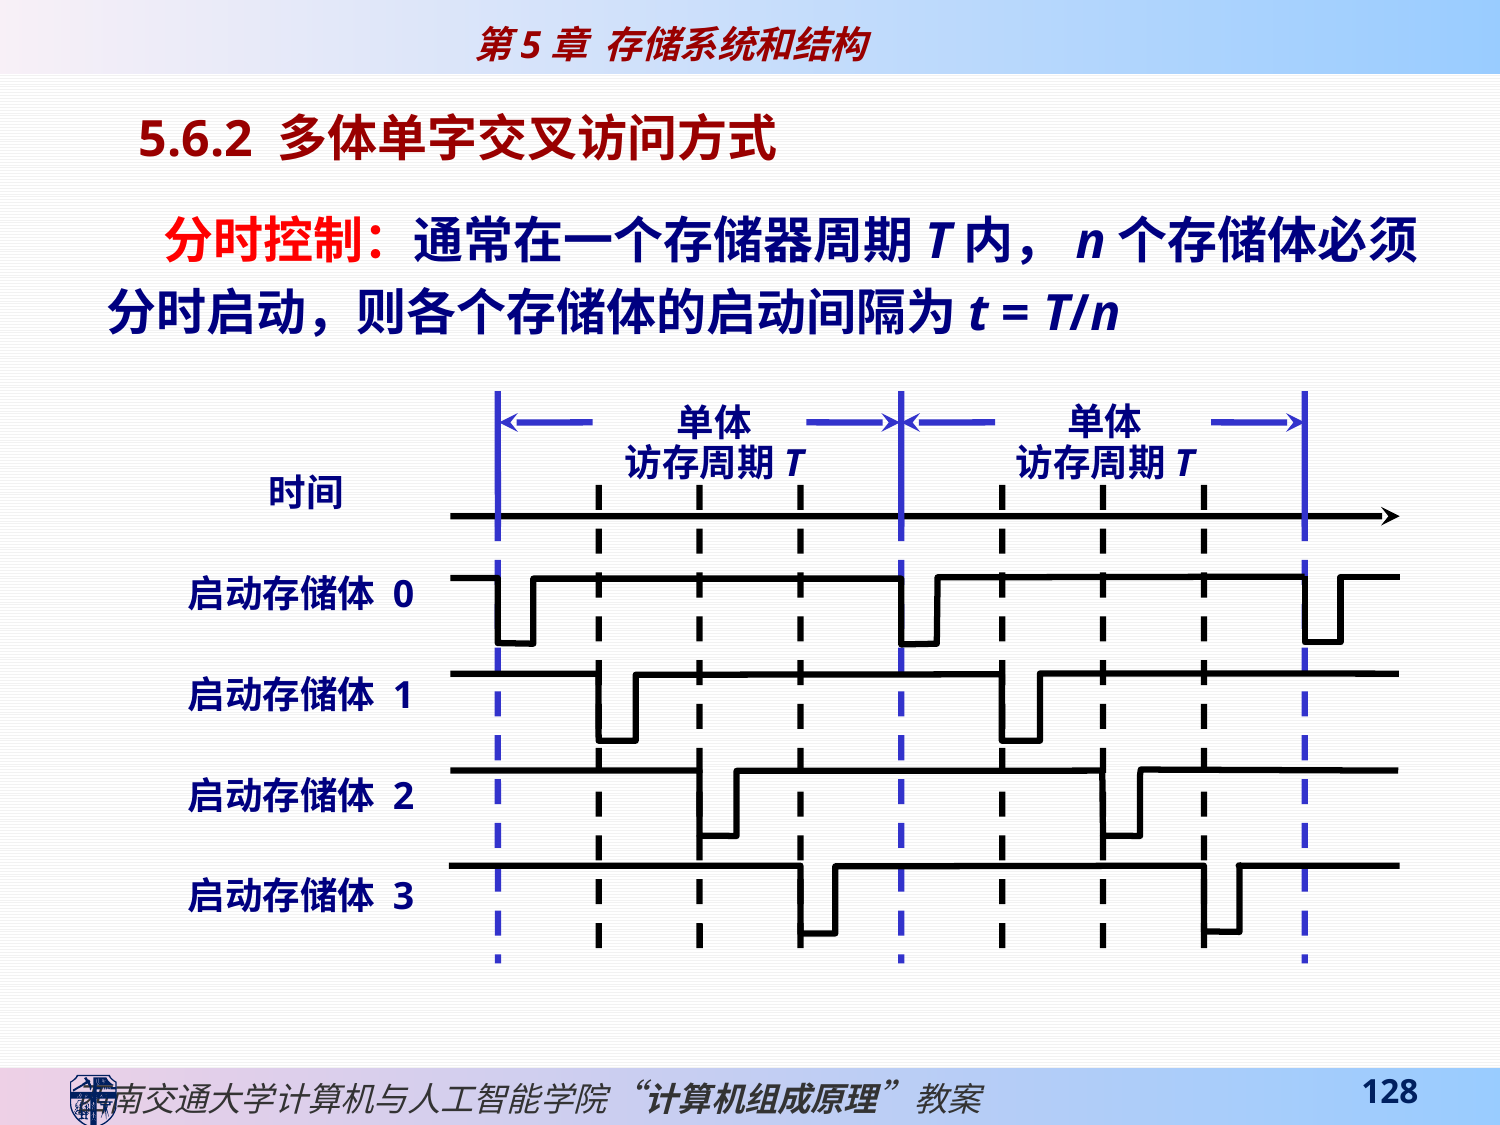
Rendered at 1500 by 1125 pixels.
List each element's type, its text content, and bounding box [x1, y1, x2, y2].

text_box 分时控制：通常在一个存储器周期T内，n个存储体必须分时启动，则各个存储体的启动间隔为t = T/n [106, 196, 1429, 341]
text_box 5.6.2 多体单字交叉访问方式 [123, 100, 1500, 167]
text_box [172, 390, 1400, 965]
table_header 地址范围（空间） [1226, 0, 1230, 73]
